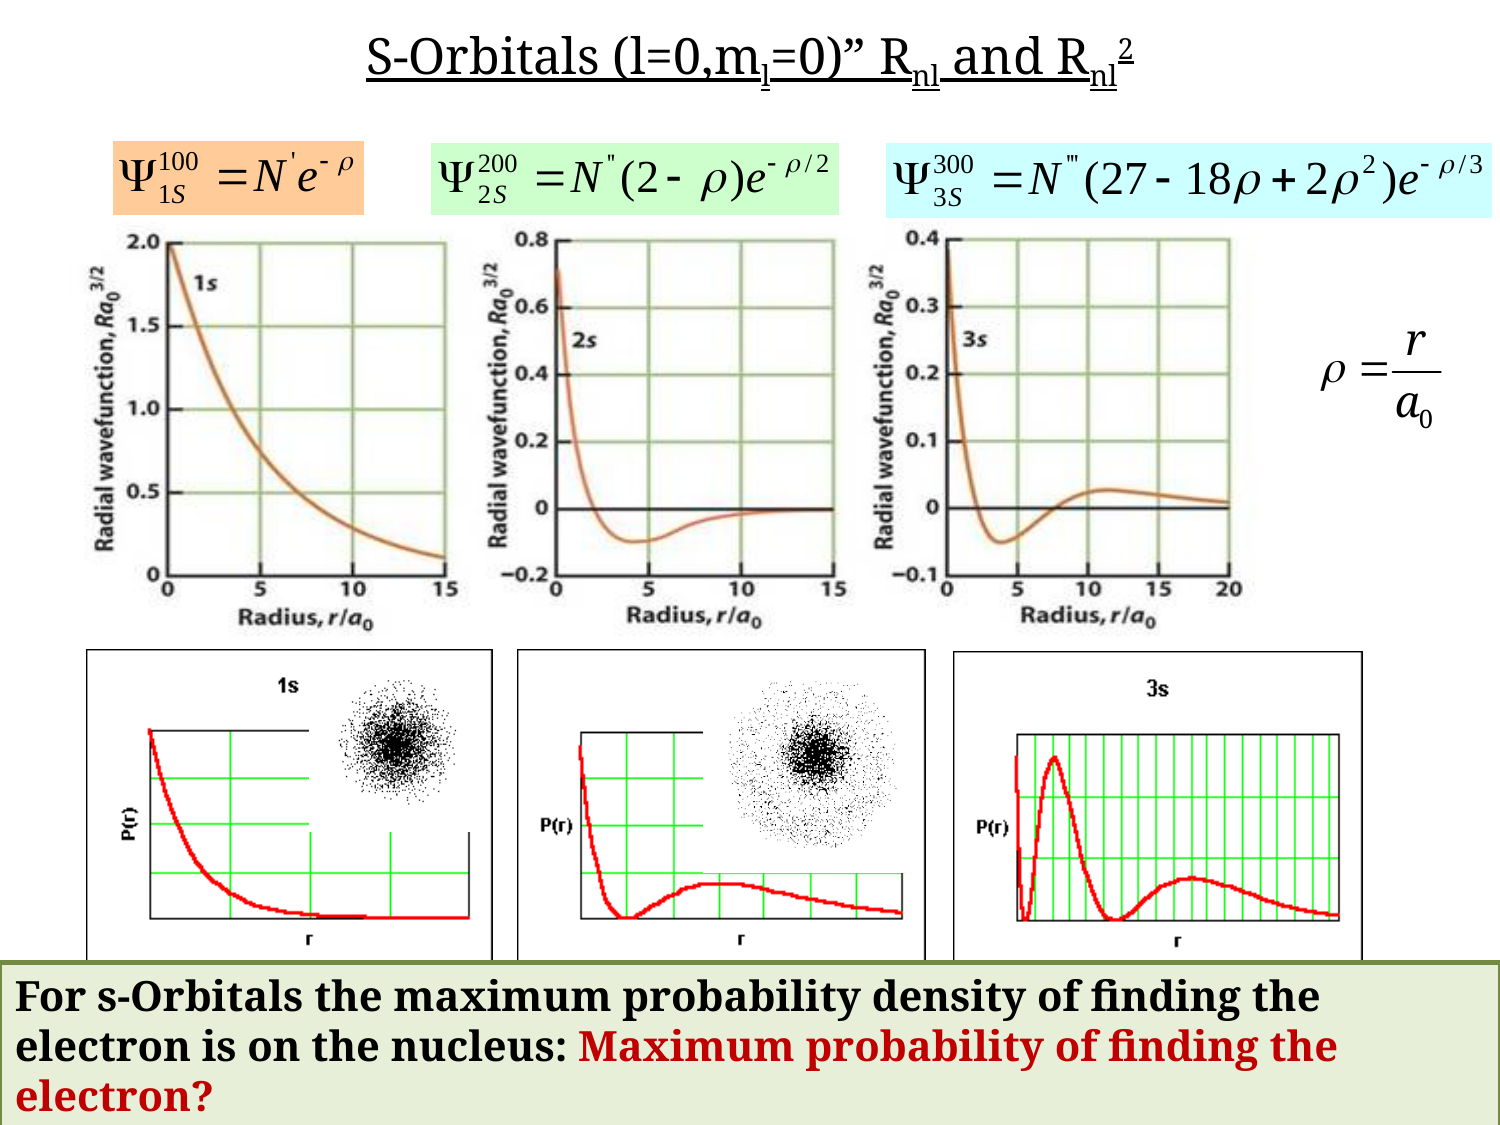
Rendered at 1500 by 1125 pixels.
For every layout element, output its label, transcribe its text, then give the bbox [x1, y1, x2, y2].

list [885, 142, 1492, 219]
picture [68, 208, 1263, 654]
text_box S-Orbitals (l=0,ml=0)” Rnl and Rnl2 [74, 0, 1425, 165]
text_box For s-Orbitals the maximum probability density of finding the electron is on the nucleus: Maximum probability of finding the electron? [0, 960, 1500, 1125]
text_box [86, 649, 1363, 988]
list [430, 142, 840, 216]
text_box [1312, 313, 1451, 438]
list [112, 140, 365, 216]
